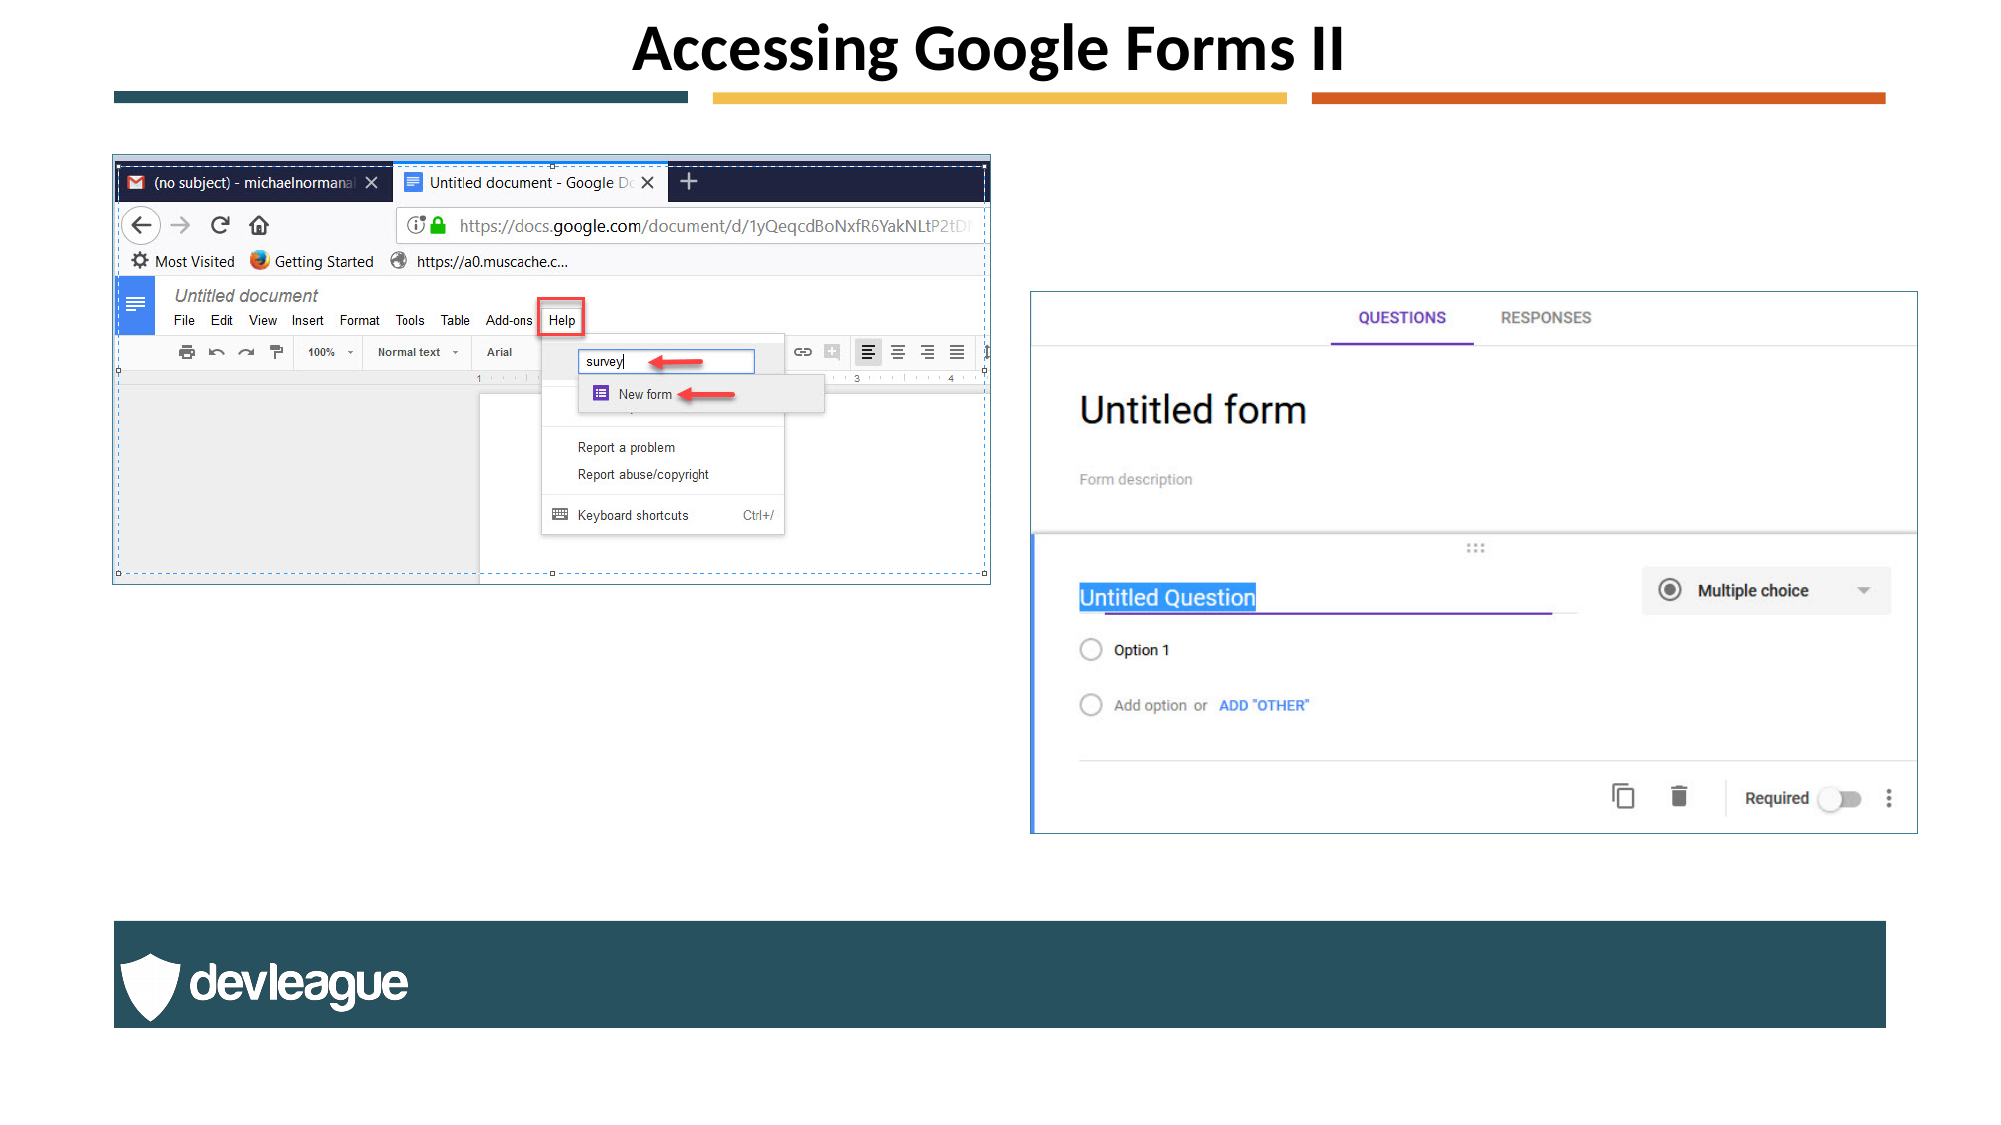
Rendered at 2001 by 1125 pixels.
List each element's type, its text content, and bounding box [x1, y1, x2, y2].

picture [120, 953, 412, 1022]
picture [1030, 291, 1918, 834]
text_box Accessing Google Forms II [617, 0, 1363, 91]
text_box [113, 90, 689, 104]
picture [112, 154, 990, 585]
text_box [712, 91, 1288, 105]
text_box [113, 920, 1887, 1029]
text_box [1311, 91, 1887, 105]
